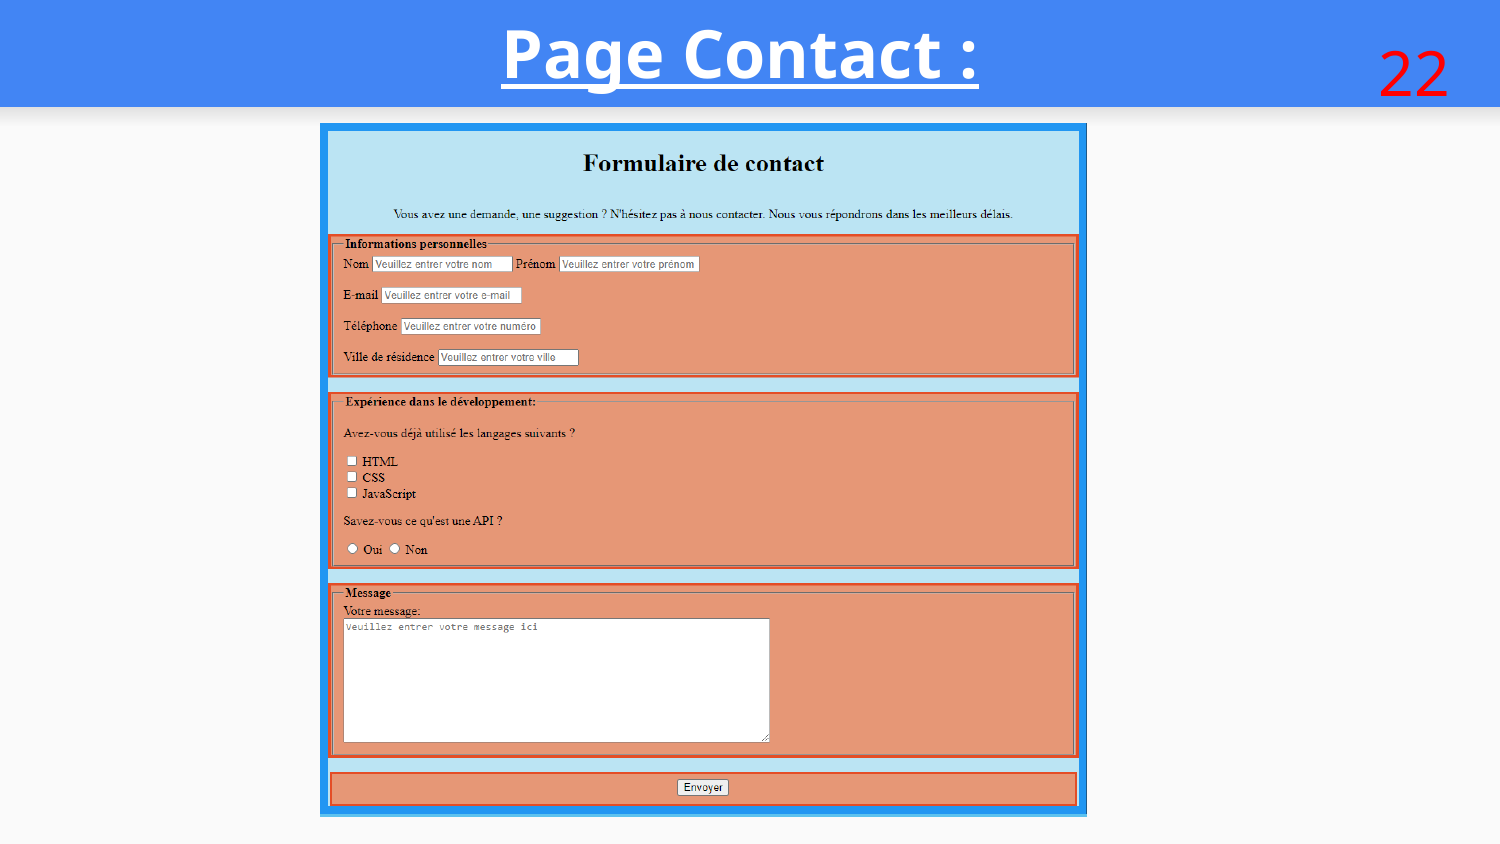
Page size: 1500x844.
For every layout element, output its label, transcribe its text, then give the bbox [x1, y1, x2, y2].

picture [319, 123, 1088, 817]
title Page Contact : [16, 2, 1464, 102]
text_box 22 [1356, 18, 1472, 103]
